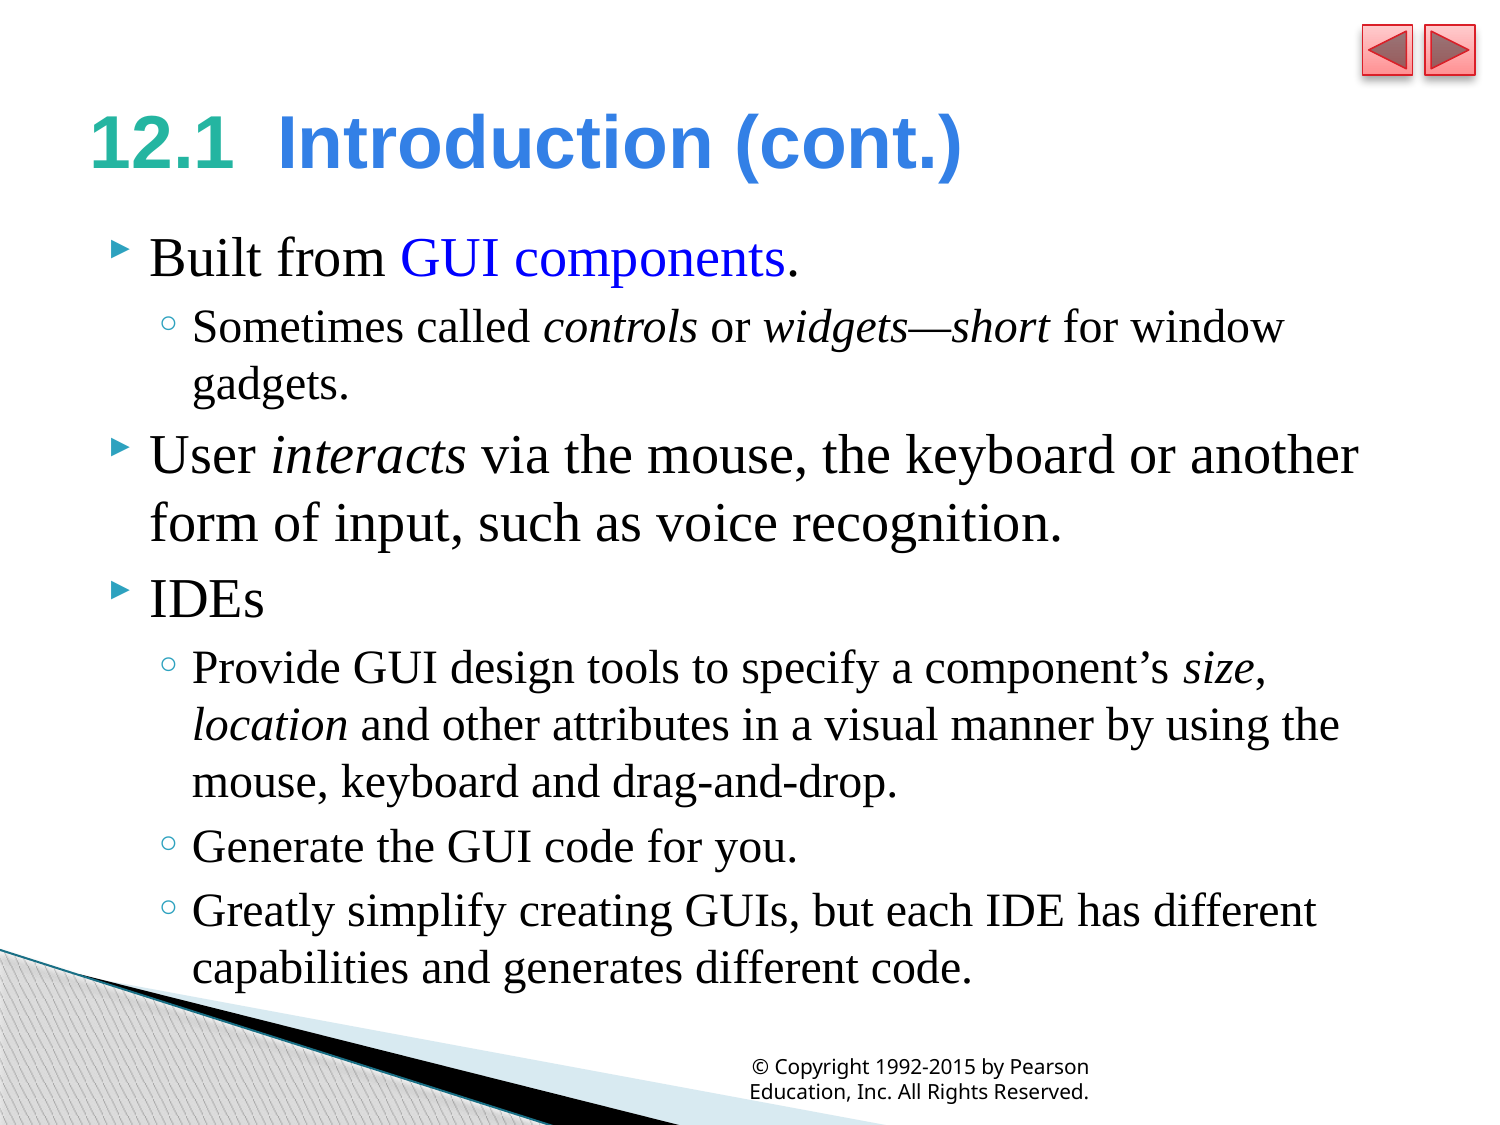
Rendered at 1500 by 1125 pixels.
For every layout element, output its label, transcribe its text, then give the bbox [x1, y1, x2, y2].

title 12.1 Introduction (cont.) [75, 45, 1425, 212]
list Built from GUI components. Sometimes called controls or widgets—short for window gadgets. User interacts via the mouse, the keyboard or another form of input, such as voice recognition. IDEs Provide GUI design tools to specify a component’s size, location and other attributes in a visual manner by using the mouse, keyboard and drag-and-drop. Generate the GUI code for you. Greatly simplify creating GUIs, but each IDE has different capabilities and generates different code. [75, 212, 1425, 955]
footer © Copyright 1992-2015 by Pearson Education, Inc. All Rights Reserved. [650, 1051, 1105, 1112]
